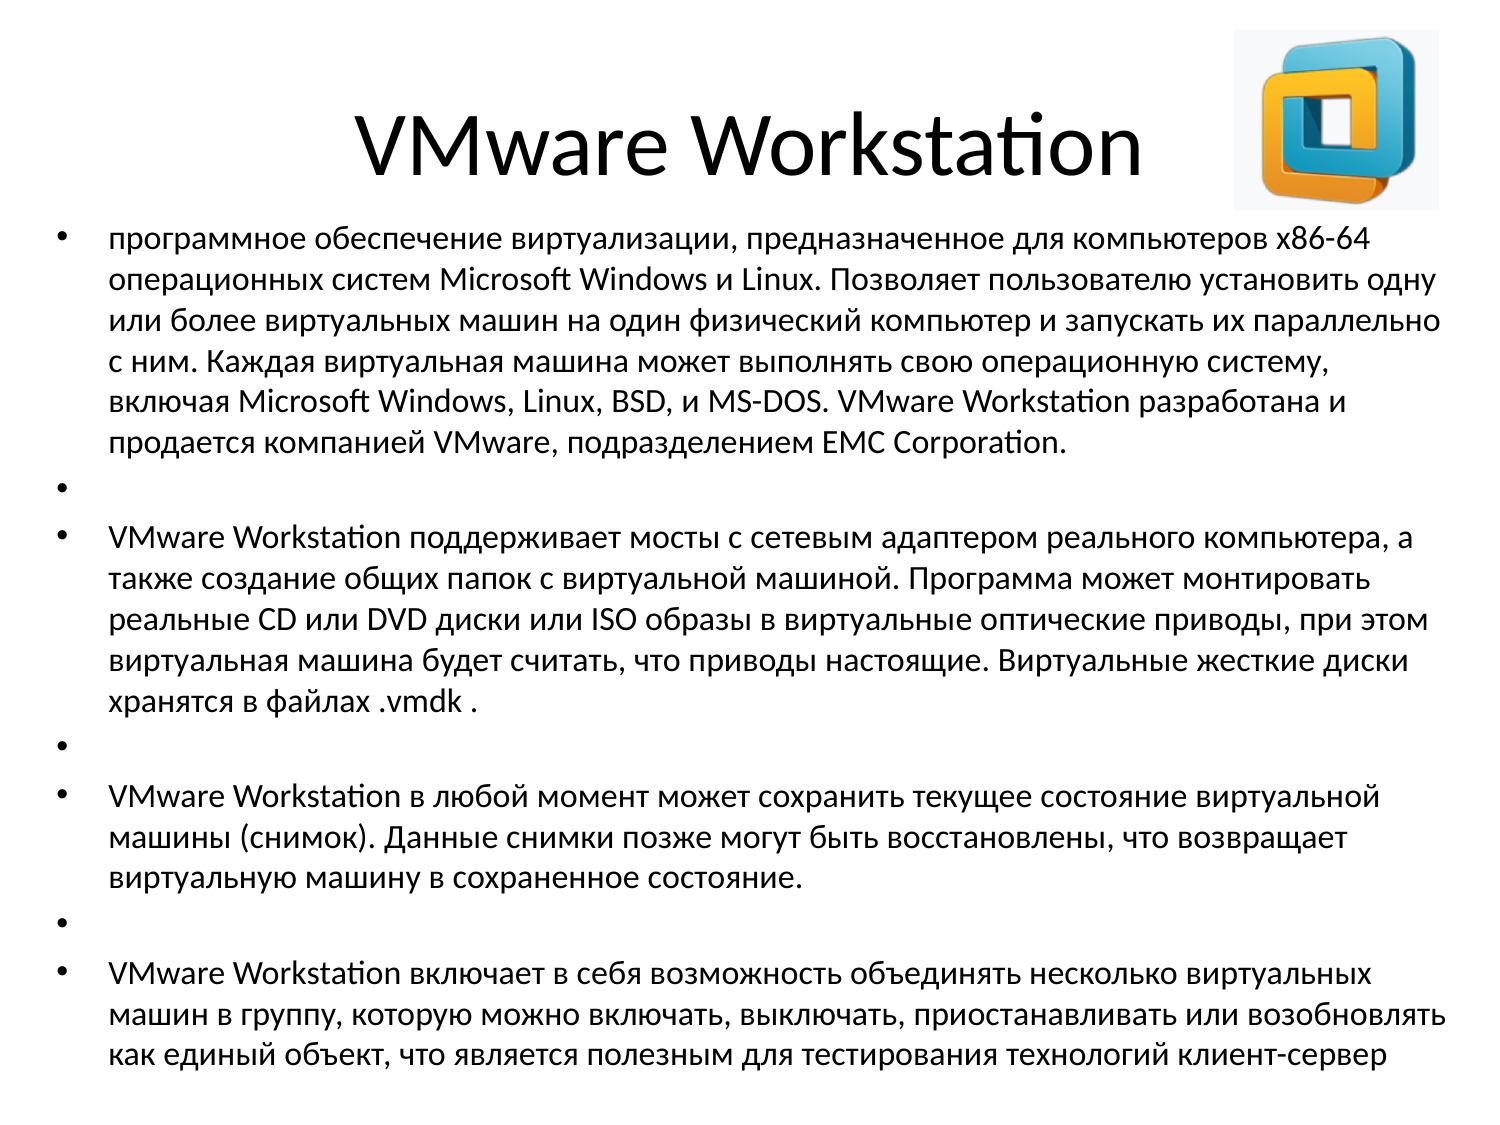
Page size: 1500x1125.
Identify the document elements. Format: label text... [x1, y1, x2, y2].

title VMware Workstation [75, 45, 1228, 208]
picture [1234, 30, 1439, 210]
list программное обеспечение виртуализации, предназначенное для компьютеров x86-64 операционных систем Microsoft Windows и Linux. Позволяет пользователю установить одну или более виртуальных машин на один физический компьютер и запускать их параллельно с ним. Каждая виртуальная машина может выполнять свою операционную систему, включая Microsoft Windows, Linux, BSD, и MS-DOS. VMware Workstation разработана и продается компанией VMware, подразделением EMC Corporation. VMware Workstation поддерживает мосты с сетевым адаптером реального компьютера, а также создание общих папок с виртуальной машиной. Программа может монтировать реальные CD или DVD диски или ISO образы в виртуальные оптические приводы, при этом виртуальная машина будет считать, что приводы настоящие. Виртуальные жесткие диски хранятся в файлах .vmdk . VMware Workstation в любой момент может сохранить текущее состояние виртуальной машины (снимок). Данные снимки позже могут быть восстановлены, что возвращает виртуальную машину в сохраненное состояние. VMware Workstation включает в себя возможность объединять несколько виртуальных машин в группу, которую можно включать, выключать, приостанавливать или возобновлять как единый объект, что является полезным для тестирования технологий клиент-сервер [41, 208, 1471, 1106]
